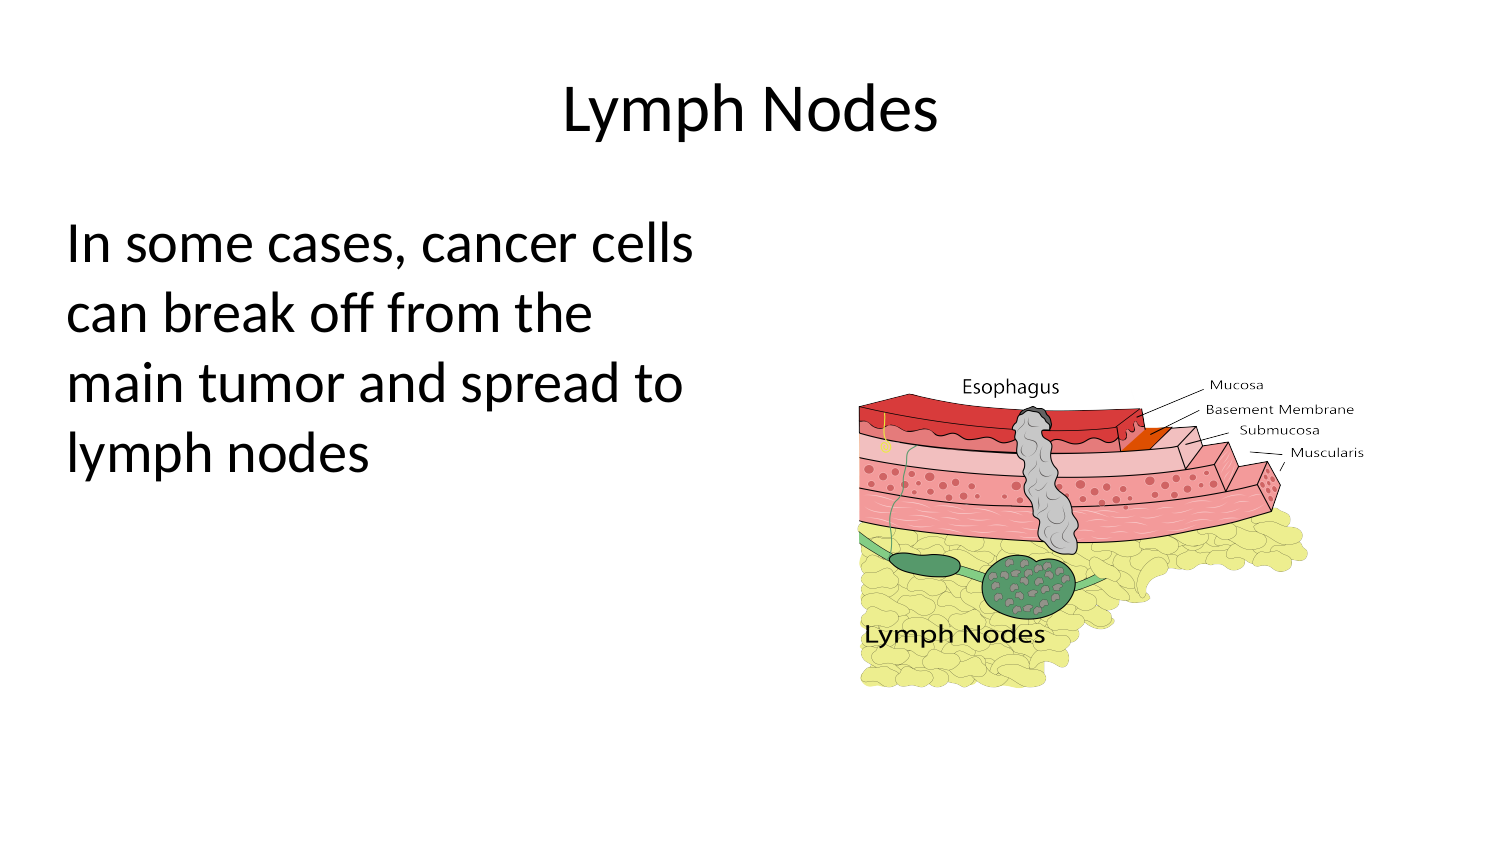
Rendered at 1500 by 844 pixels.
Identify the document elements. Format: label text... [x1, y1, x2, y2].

title Lymph Nodes [51, 33, 1451, 175]
list In some cases, cancer cells can break off from the main tumor and spread to lymph nodes [51, 196, 738, 810]
picture [760, 308, 1449, 696]
